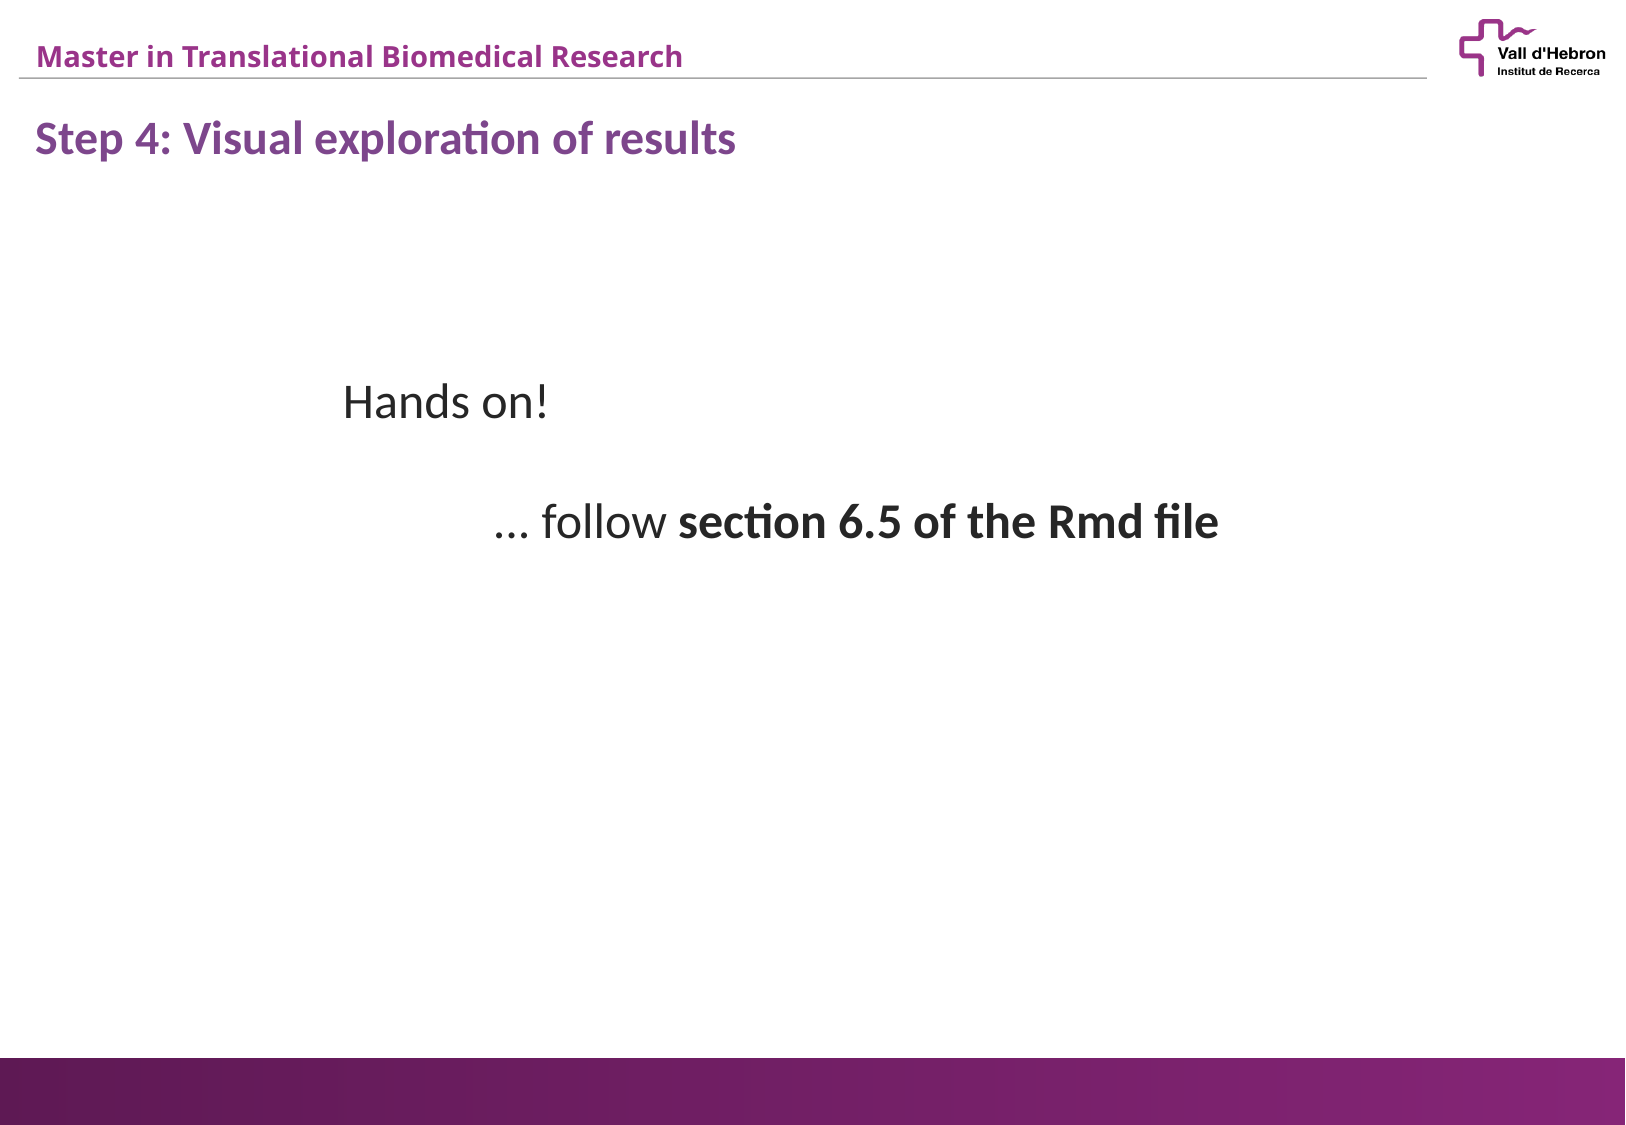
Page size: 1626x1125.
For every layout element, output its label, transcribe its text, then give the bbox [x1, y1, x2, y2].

text_box Hands on! ... follow section 6.5 of the Rmd file [328, 361, 1451, 557]
text_box Step 4: Visual exploration of results [21, 99, 1439, 172]
picture [1458, 19, 1606, 77]
